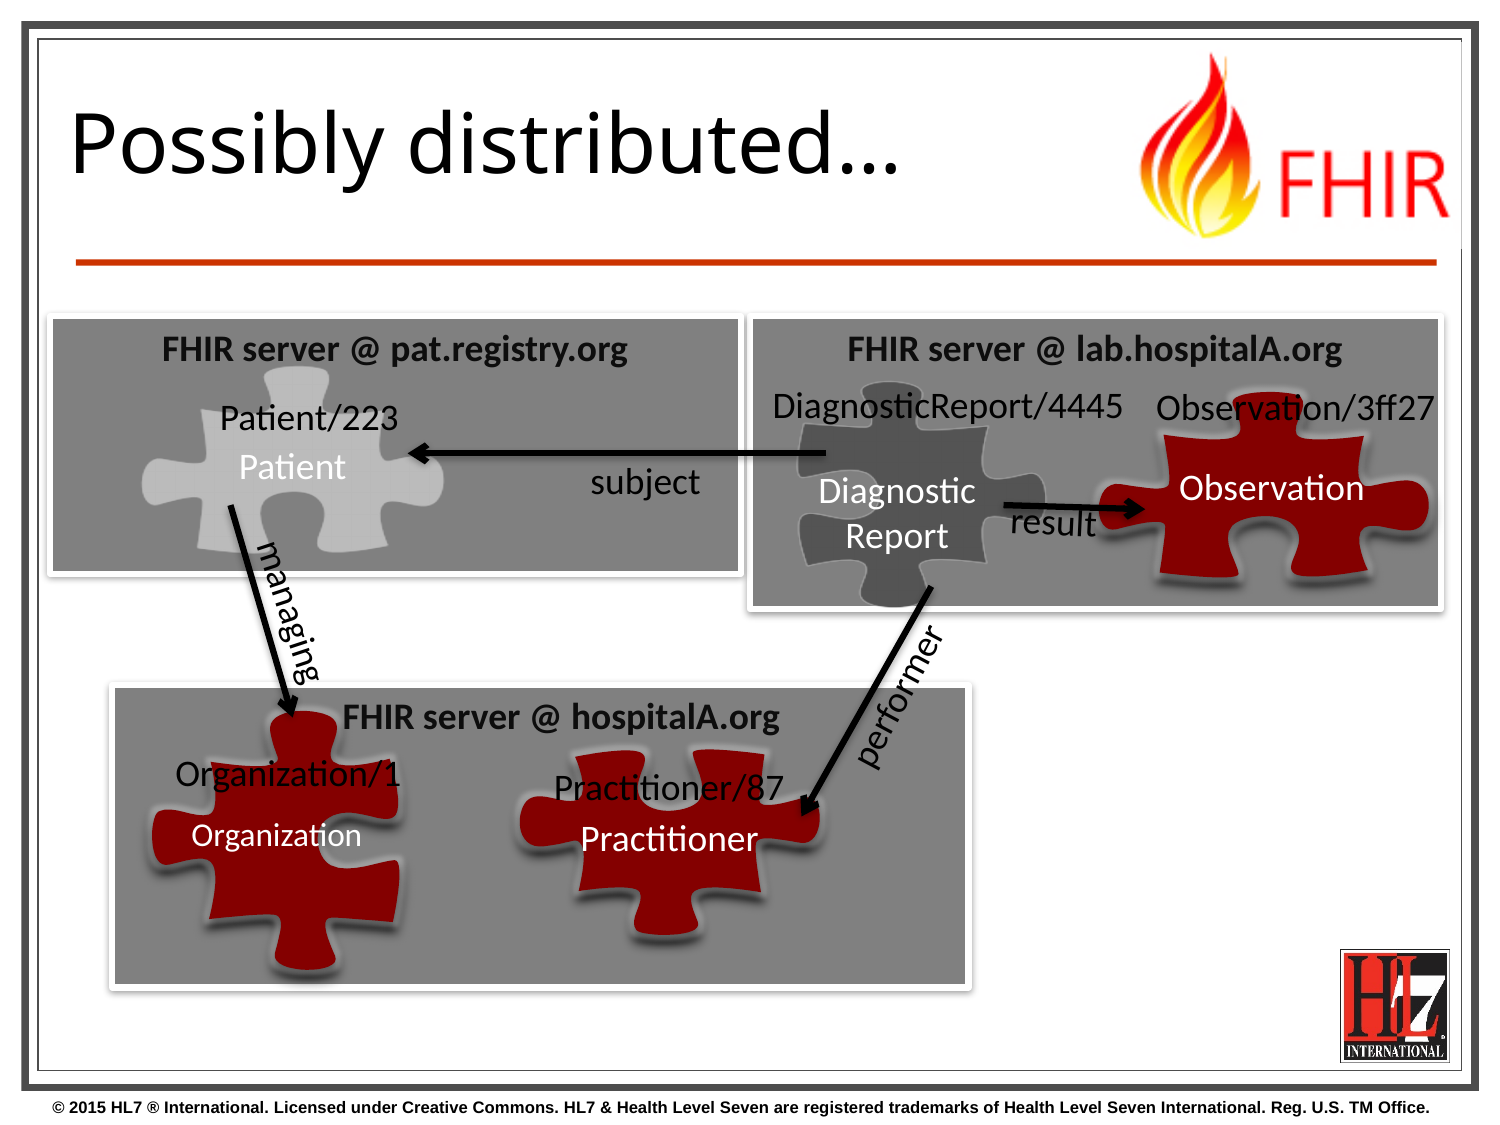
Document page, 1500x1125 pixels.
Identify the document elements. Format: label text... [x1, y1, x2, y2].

slide_number [29, 1034, 148, 1071]
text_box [801, 569, 935, 817]
title Possibly distributed… [53, 54, 1236, 244]
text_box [49, 315, 741, 574]
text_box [407, 449, 826, 511]
picture [1340, 949, 1450, 1063]
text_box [111, 684, 969, 988]
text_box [230, 504, 330, 737]
picture [1128, 42, 1462, 249]
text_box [749, 315, 1453, 612]
